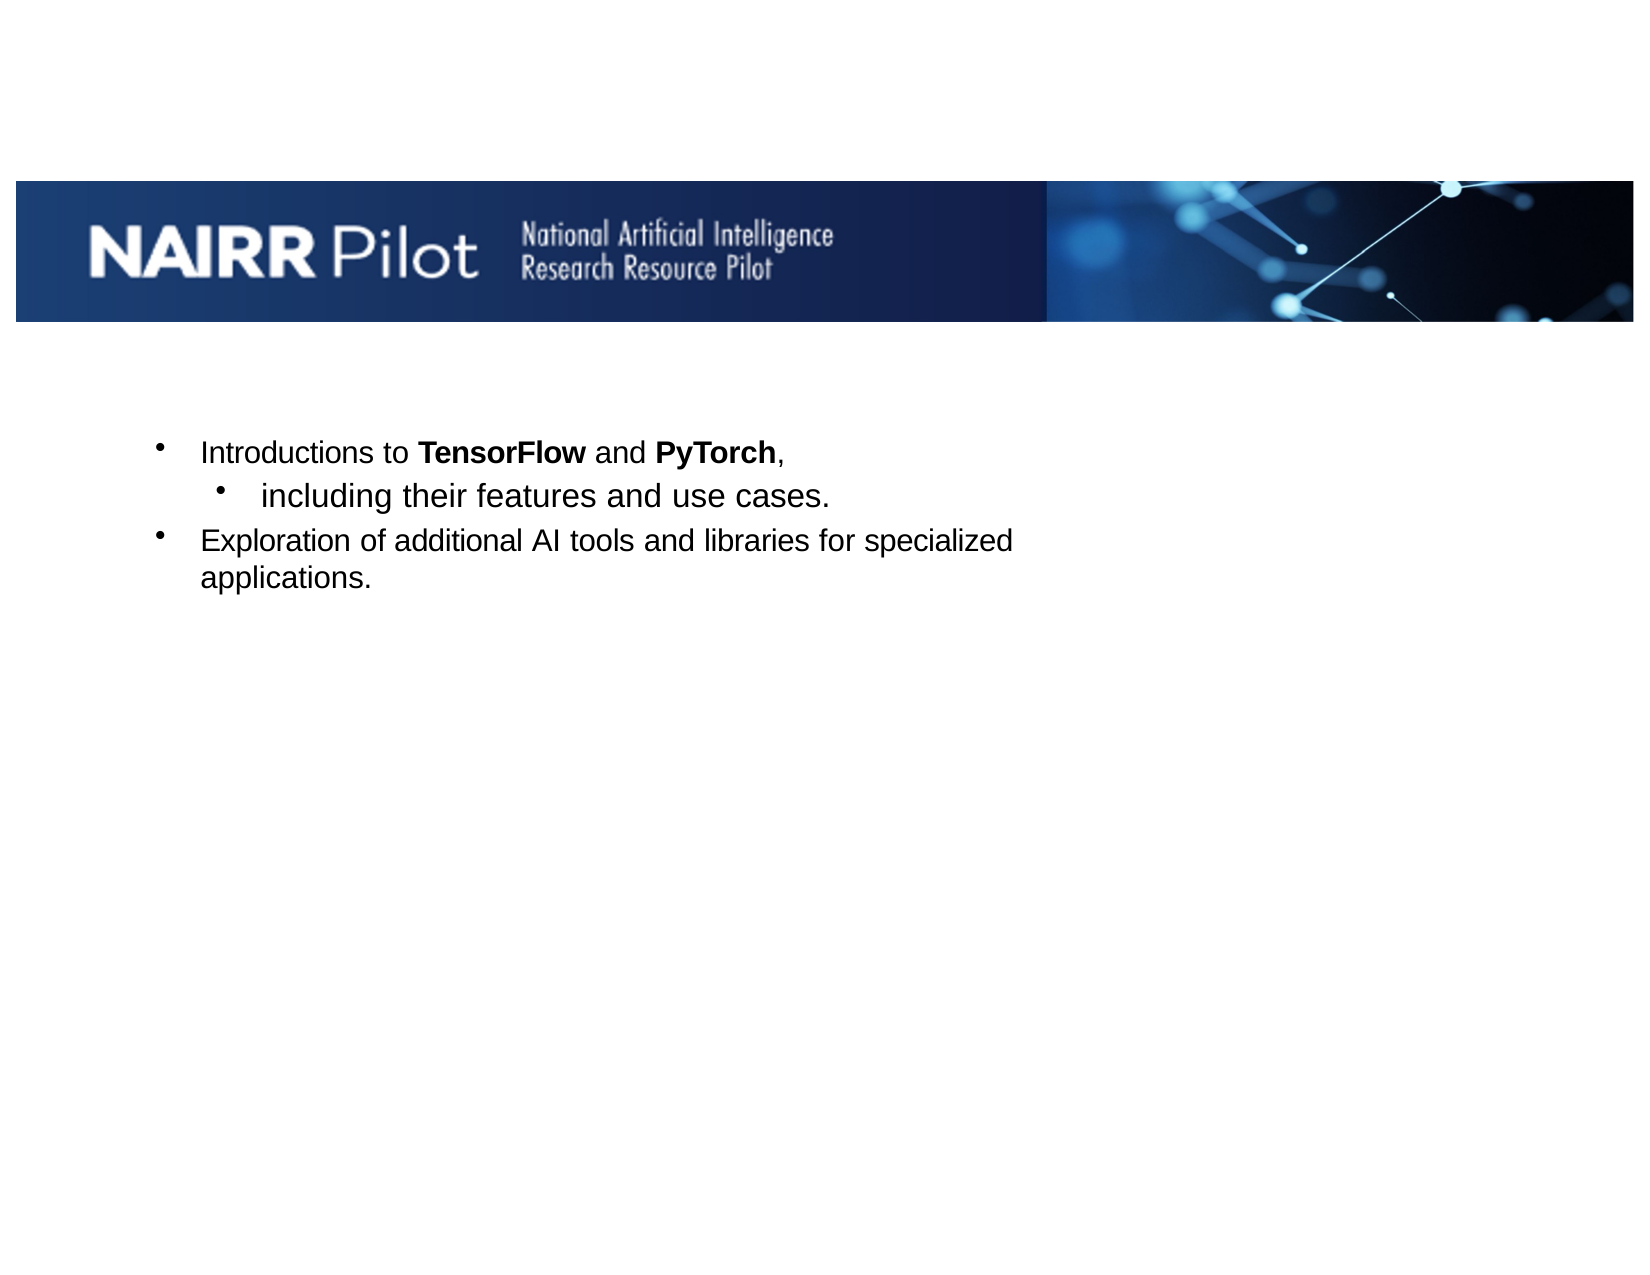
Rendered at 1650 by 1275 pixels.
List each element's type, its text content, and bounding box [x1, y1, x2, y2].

picture [16, 181, 1634, 322]
text_box Introductions to TensorFlow and PyTorch, including their features and use cases. Exploration of additional AI tools and libraries for specialized applications. [152, 425, 1189, 595]
